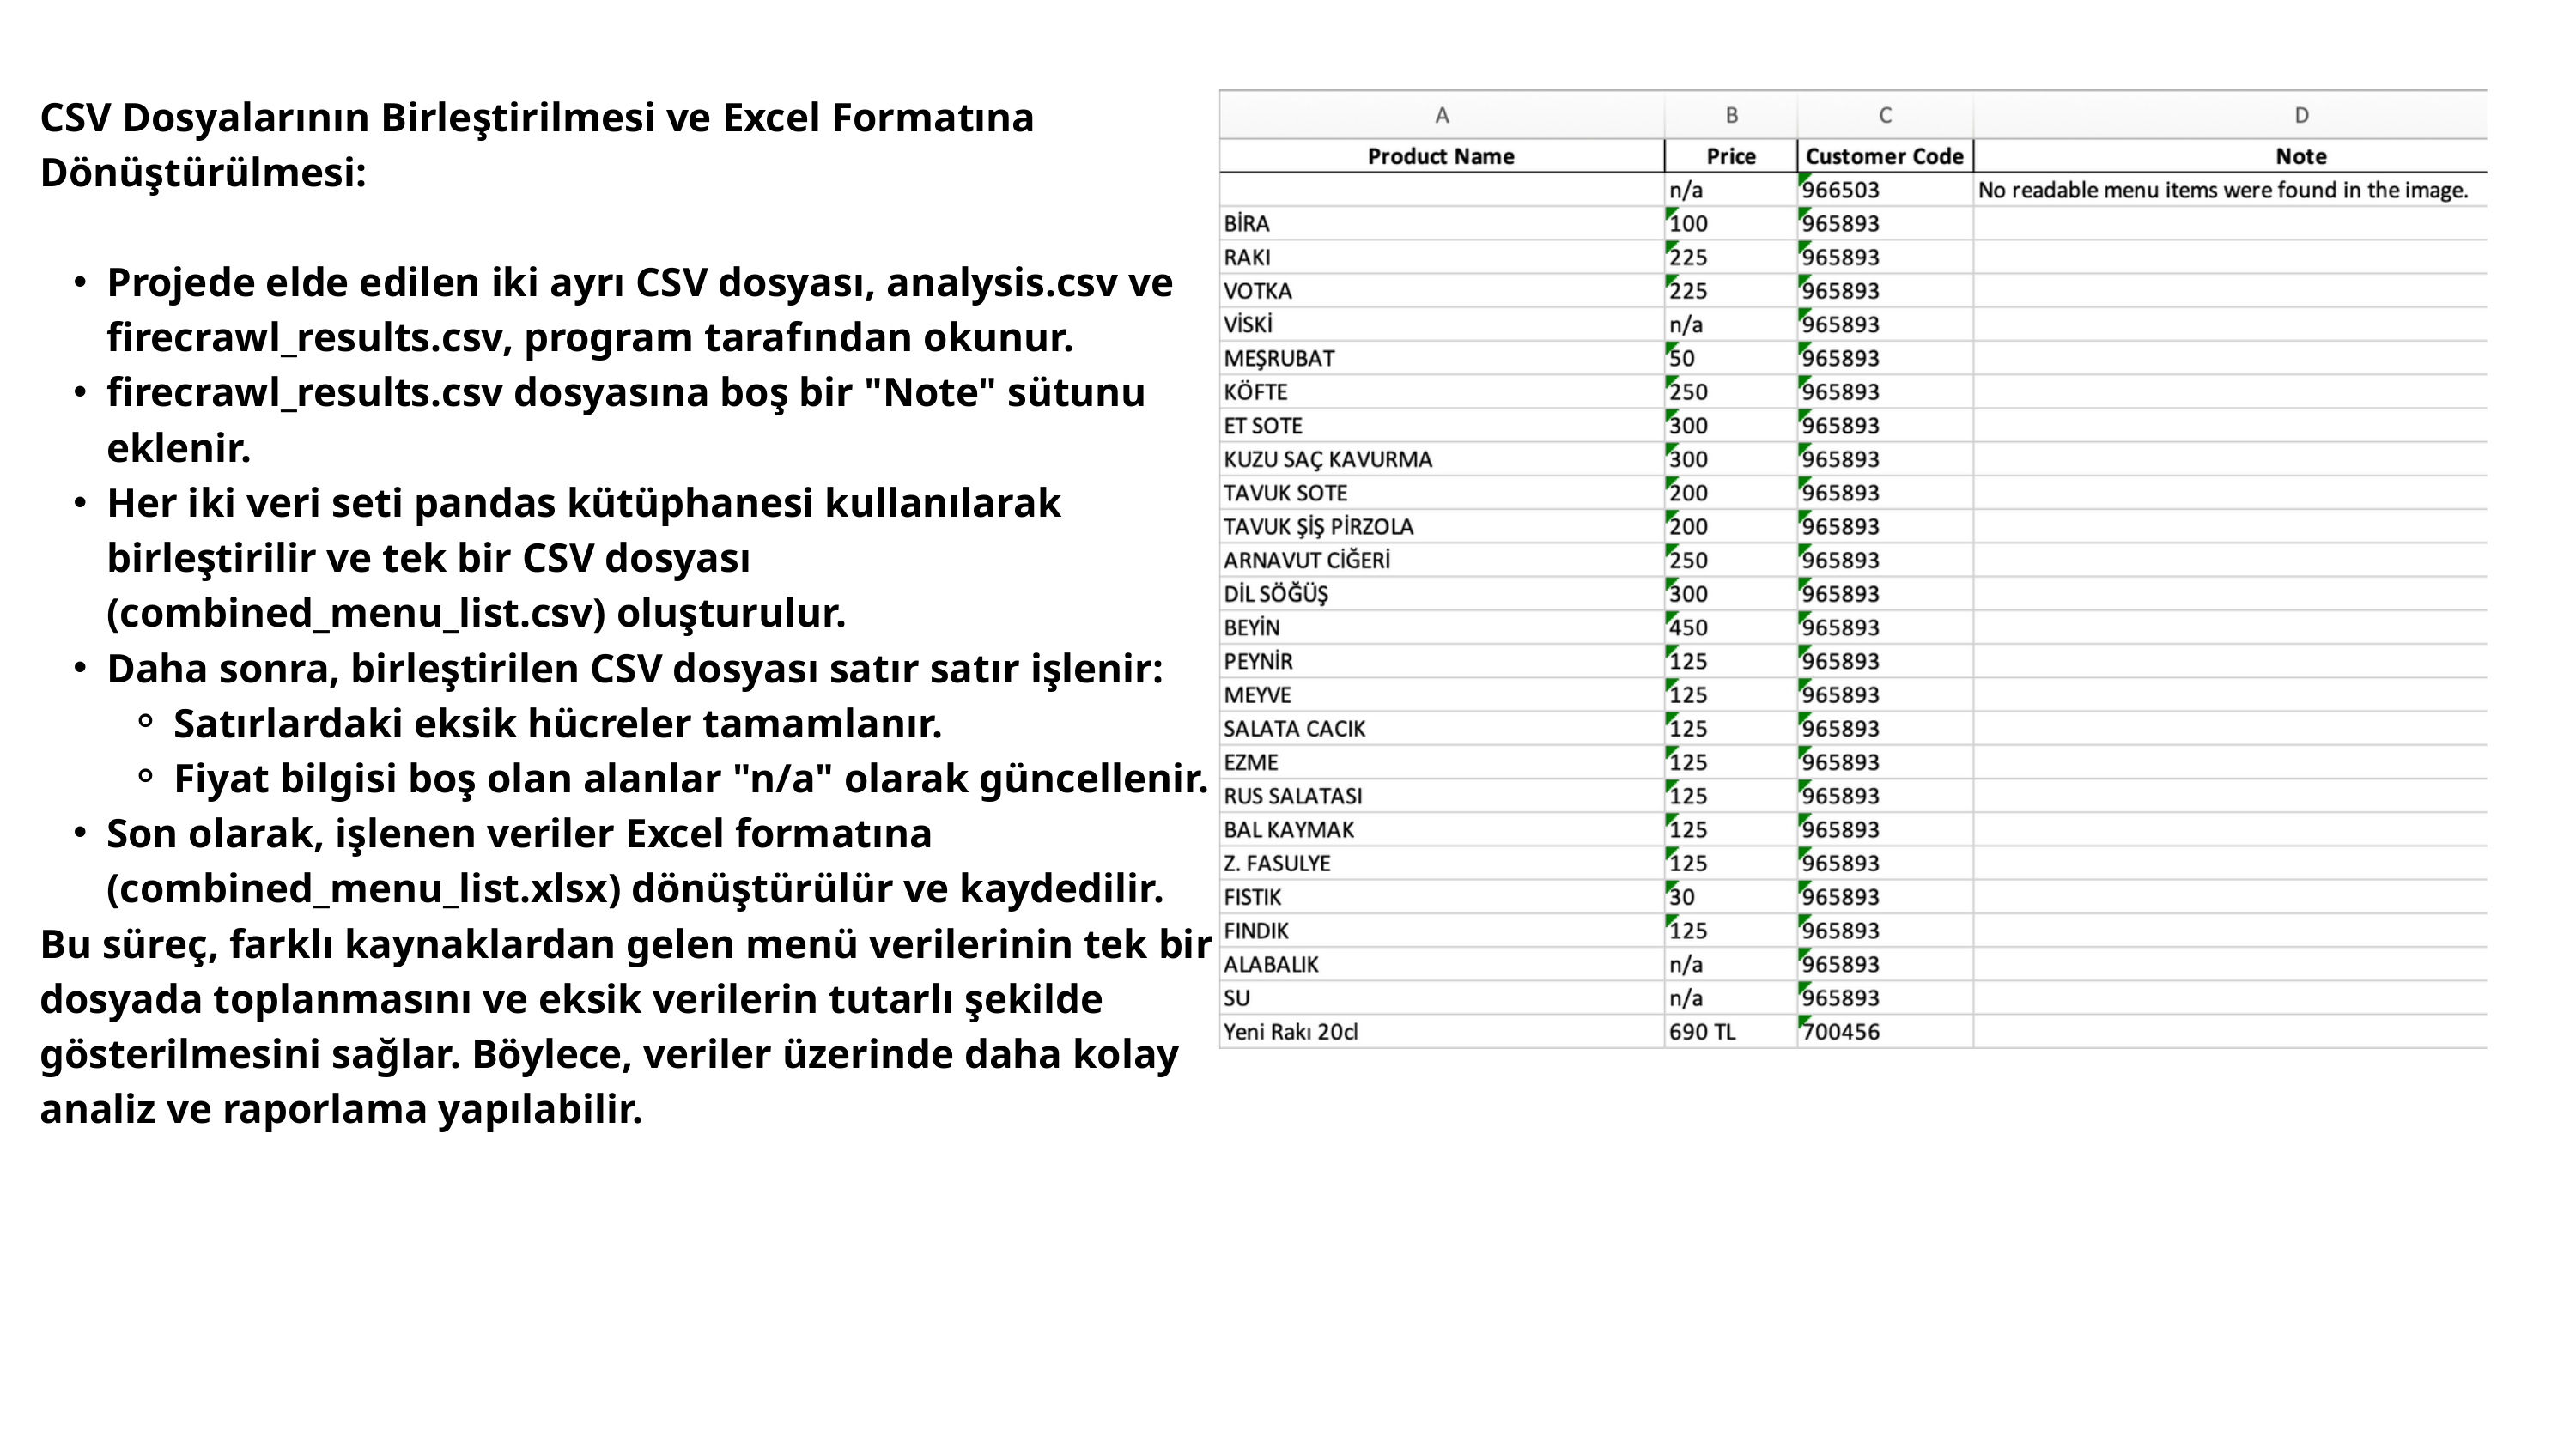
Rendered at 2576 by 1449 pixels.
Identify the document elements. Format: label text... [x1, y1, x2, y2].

text_box [1219, 89, 2488, 1049]
text_box CSV Dosyalarının Birleştirilmesi ve Excel Formatına Dönüştürülmesi: Projede elde edilen iki ayrı CSV dosyası, analysis.csv ve firecrawl_results.csv, program tarafından okunur. firecrawl_results.csv dosyasına boş bir "Note" sütunu eklenir. Her iki veri seti pandas kütüphanesi kullanılarak birleştirilir ve tek bir CSV dosyası (combined_menu_list.csv) oluşturulur. Daha sonra, birleştirilen CSV dosyası satır satır işlenir: Satırlardaki eksik hücreler tamamlanır. Fiyat bilgisi boş olan alanlar "n/a" olarak güncellenir. Son olarak, işlenen veriler Excel formatına (combined_menu_list.xlsx) dönüştürülür ve kaydedilir. Bu süreç, farklı kaynaklardan gelen menü verilerinin tek bir dosyada toplanmasını ve eksik verilerin tutarlı şekilde gösterilmesini sağlar. Böylece, veriler üzerinde daha kolay analiz ve raporlama yapılabilir. [39, 84, 1219, 1185]
